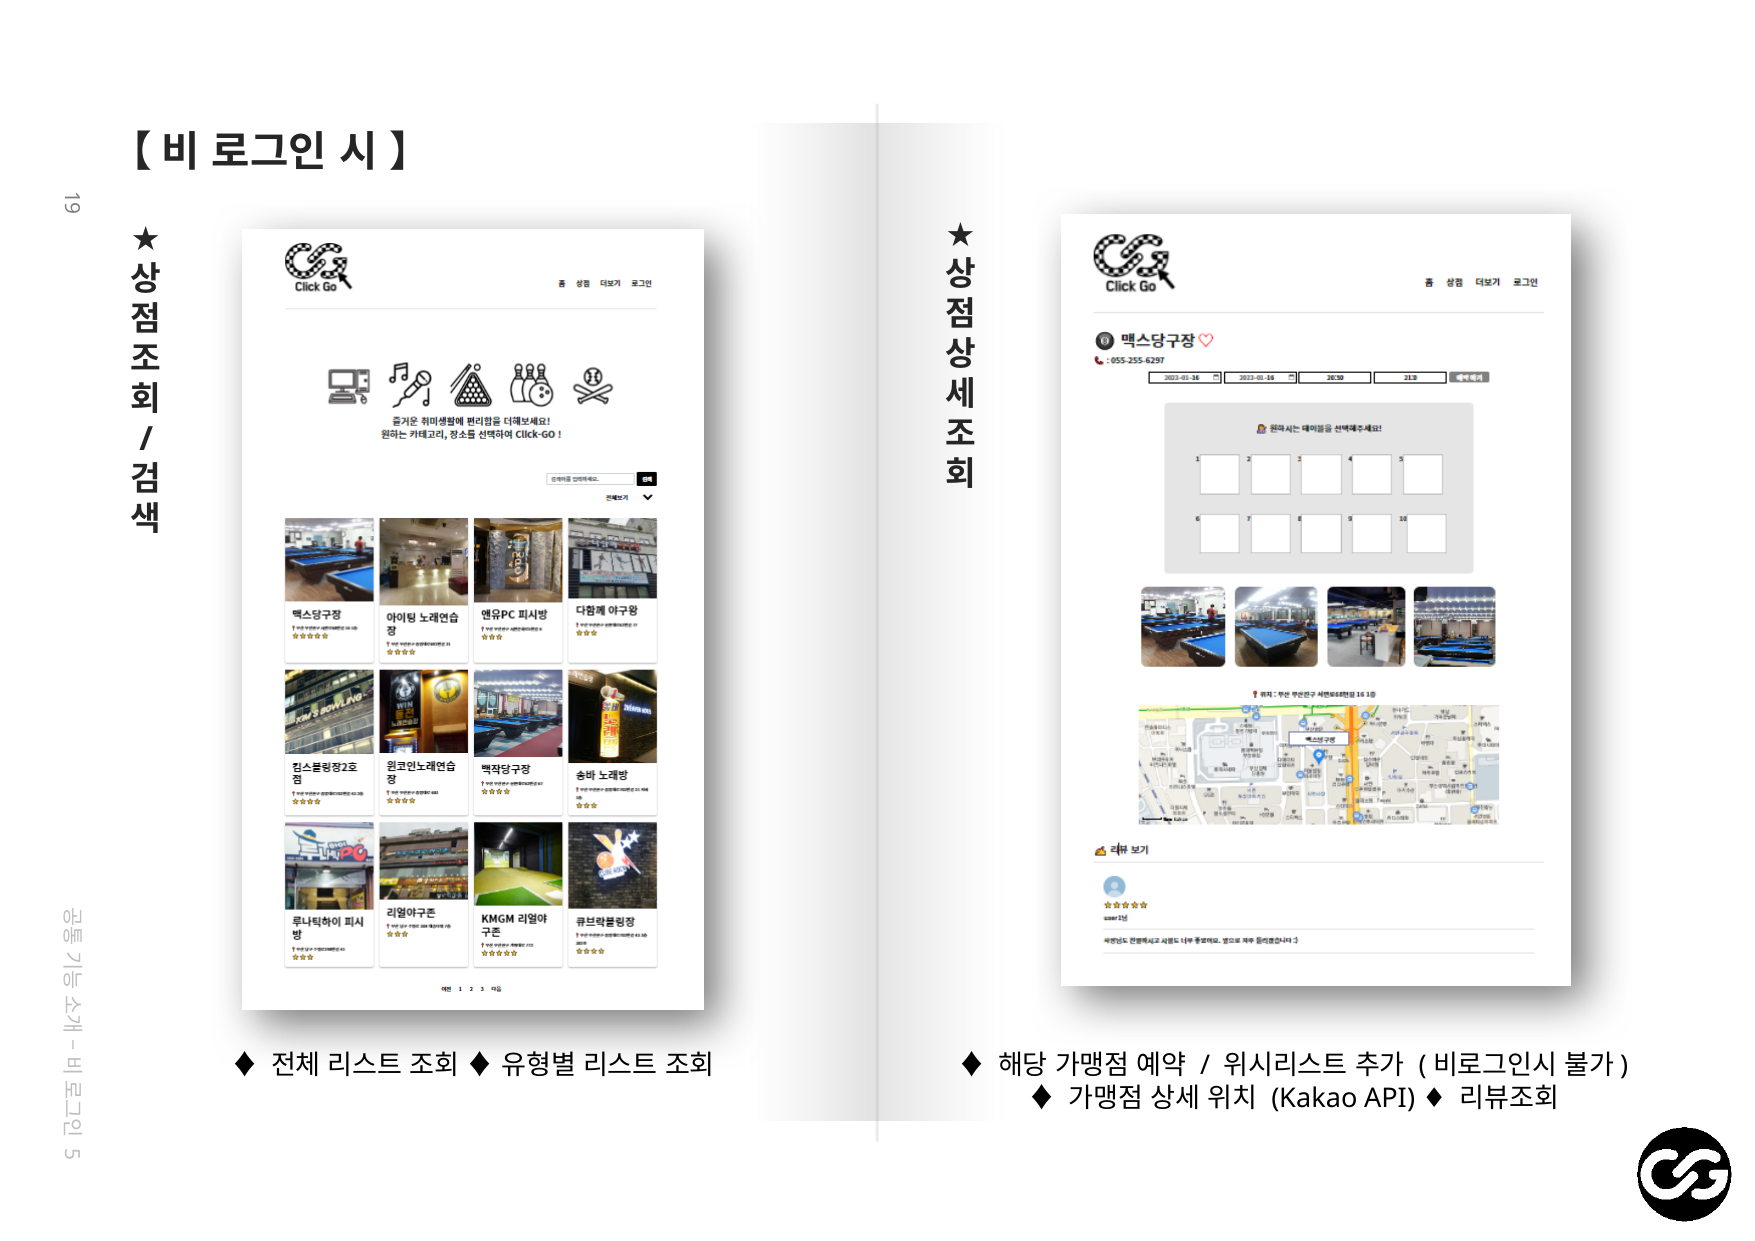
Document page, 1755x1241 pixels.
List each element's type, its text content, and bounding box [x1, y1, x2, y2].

picture [242, 229, 704, 1010]
text_box 【 비 로그인 시 】 [95, 117, 446, 183]
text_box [1060, 214, 1572, 986]
text_box 공통 기능 소개 – 비 로그인 5 [53, 893, 94, 1176]
text_box 19 [53, 176, 94, 230]
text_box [743, 102, 1012, 1142]
text_box ★ 상 점 조 회 / 검 색 [116, 210, 177, 545]
picture [1635, 1126, 1732, 1223]
text_box ♦ 전체 리스트 조회 ♦ 유형별 리스트 조회 [216, 1040, 730, 1088]
text_box ♦ 해당 가맹점 예약 / 위시리스트 추가 (비로그인시 불가) ♦ 가맹점 상세 위치 (Kakao API) ♦ 리뷰조회 [1015, 1040, 1644, 1120]
